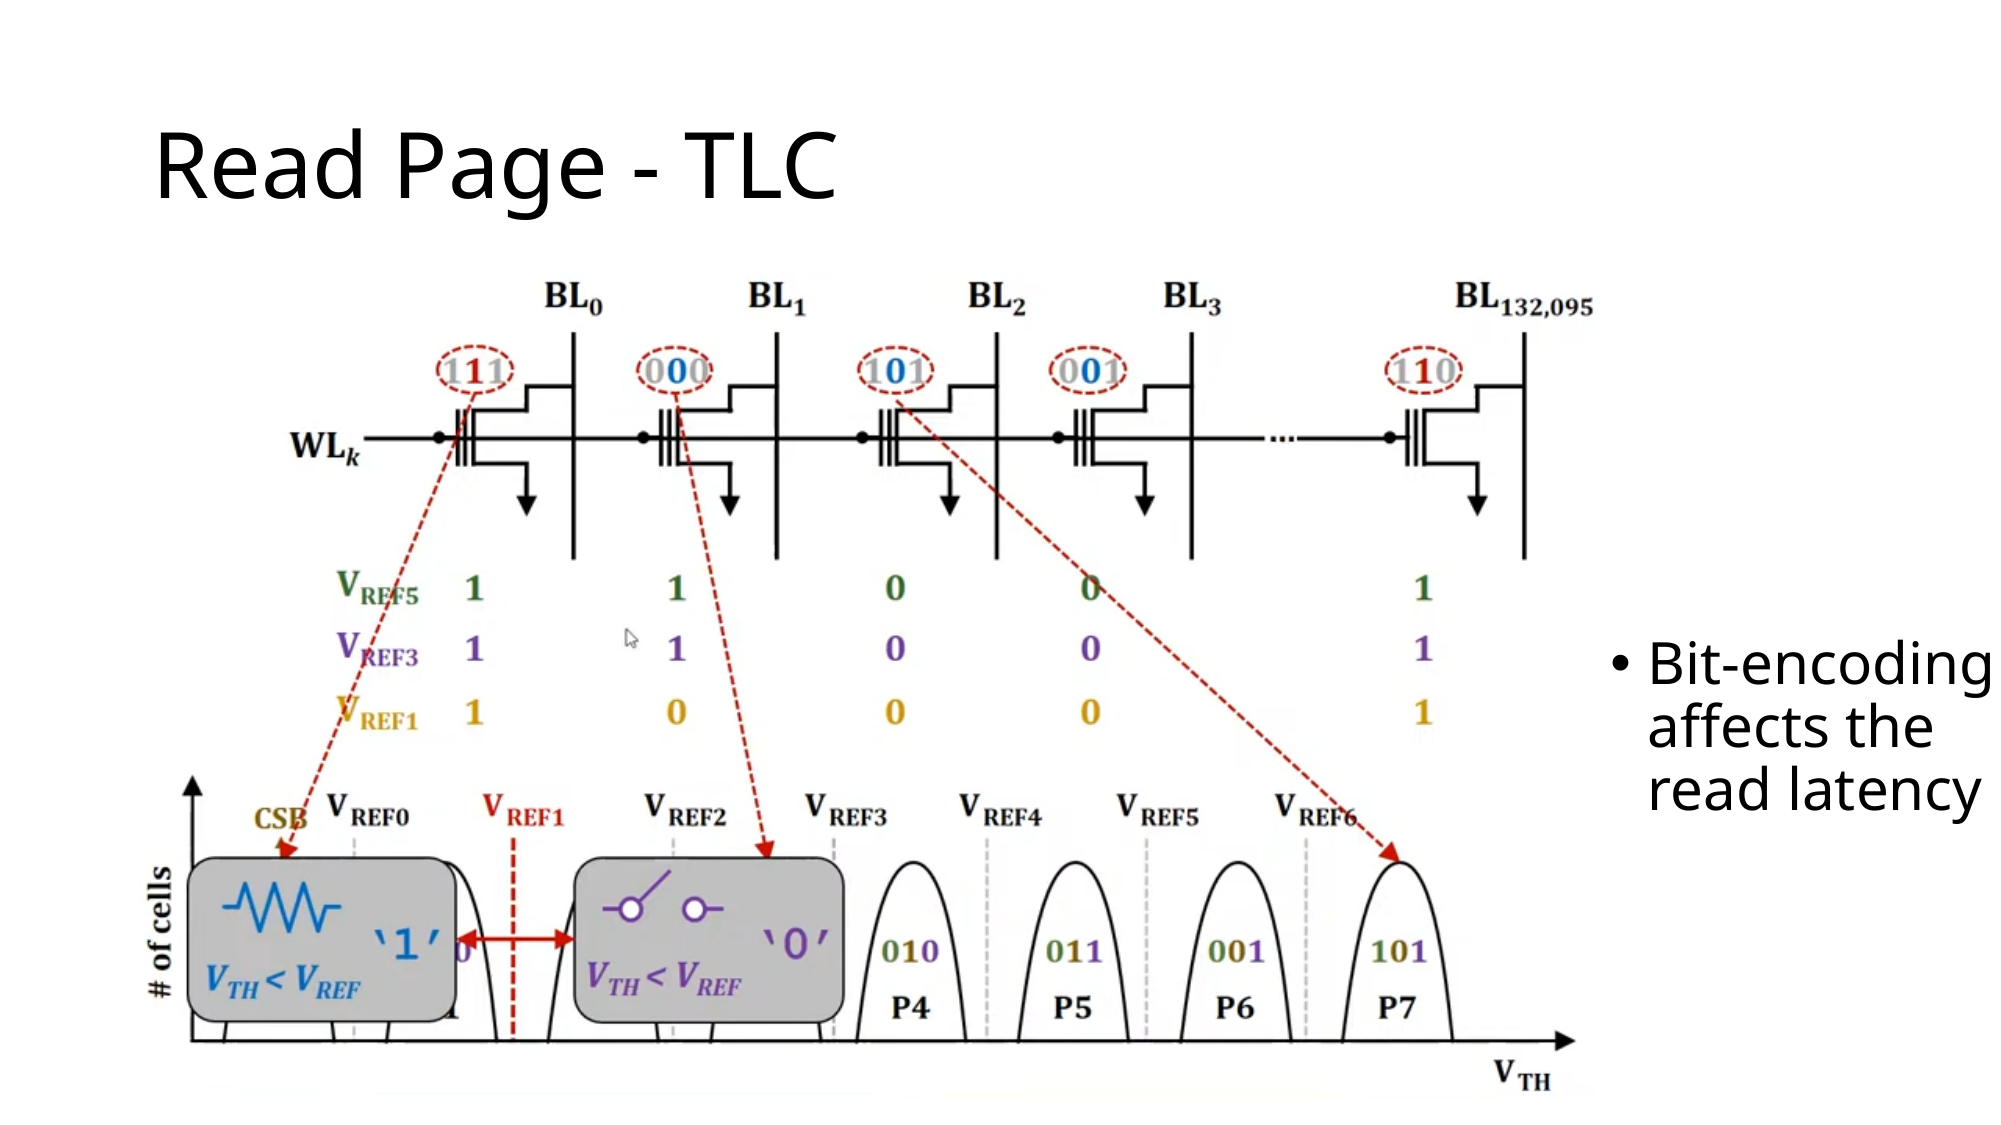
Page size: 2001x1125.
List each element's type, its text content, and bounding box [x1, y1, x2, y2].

title Read Page - TLC [137, 59, 1863, 278]
list Bit-encoding affects the read latency [1596, 626, 2000, 1046]
picture [136, 272, 1596, 1099]
